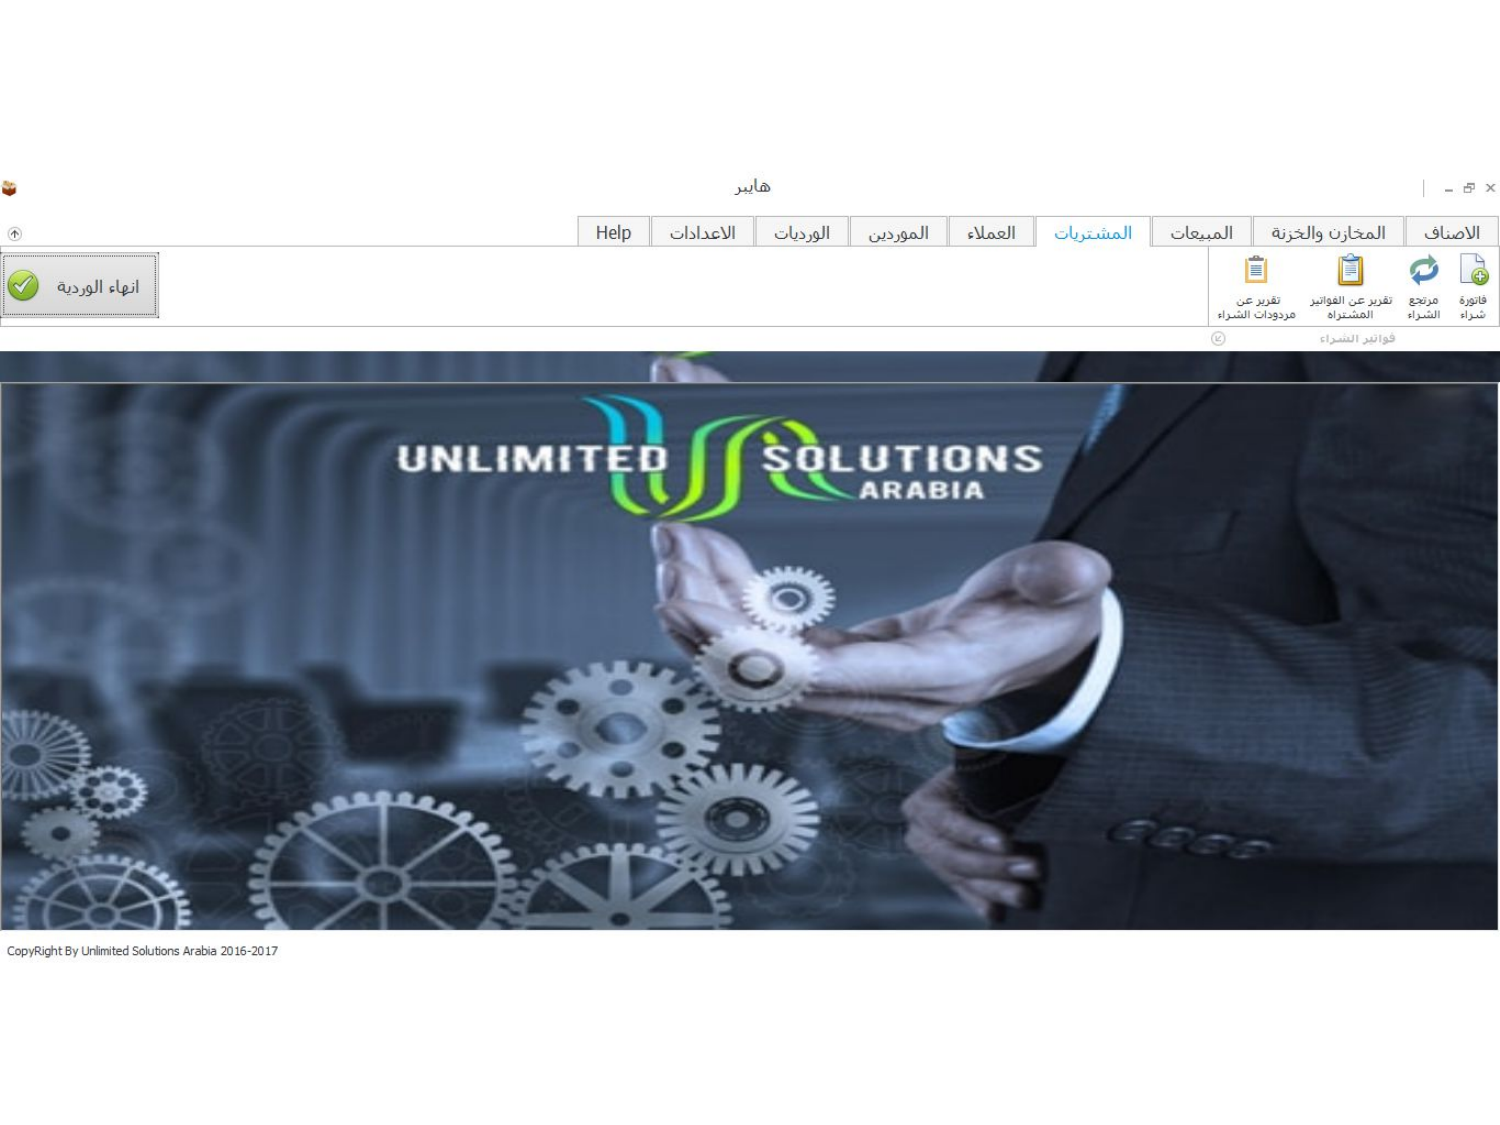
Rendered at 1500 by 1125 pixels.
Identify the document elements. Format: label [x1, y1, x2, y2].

picture [0, 162, 1500, 963]
